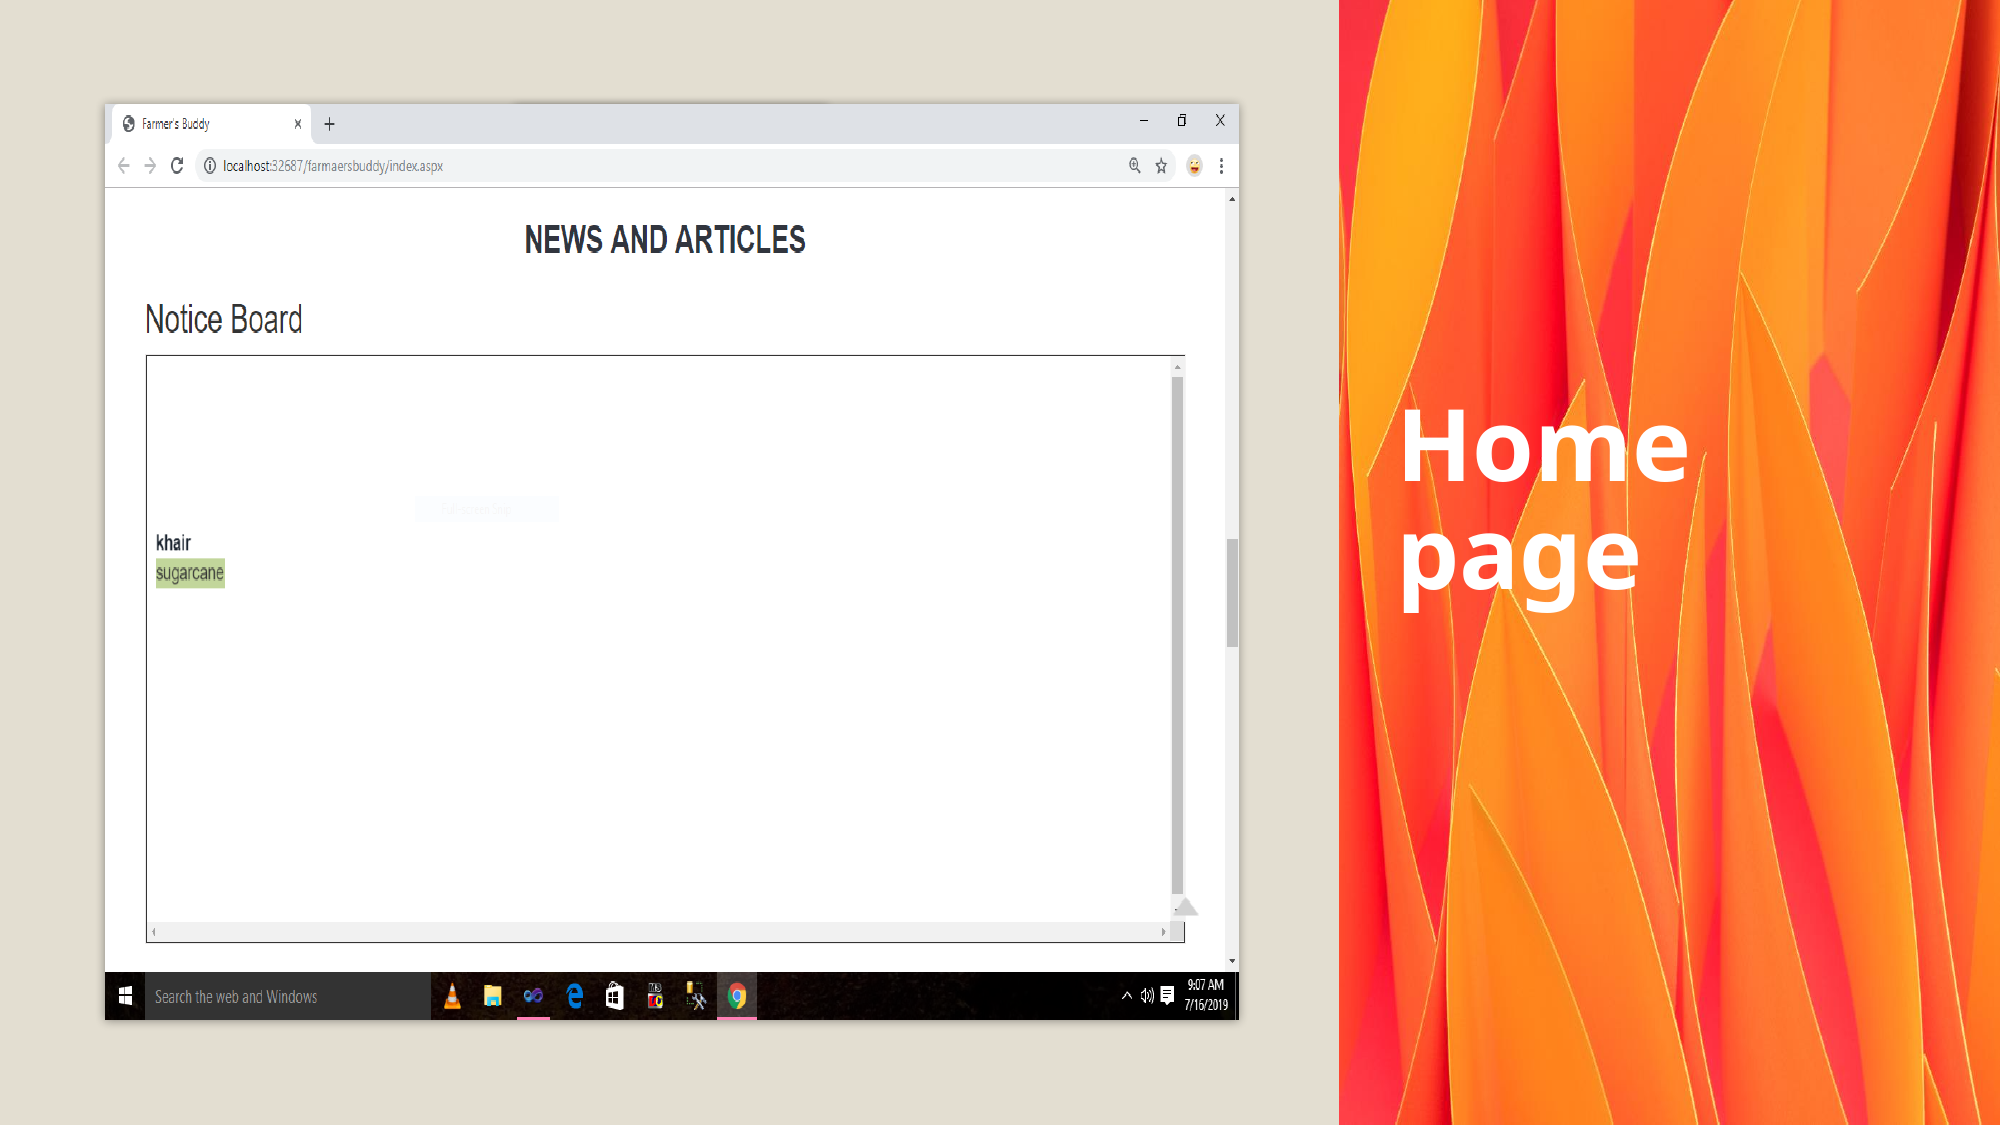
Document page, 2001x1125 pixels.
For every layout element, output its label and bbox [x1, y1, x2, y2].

text_box [0, 0, 1334, 1125]
picture [105, 104, 1239, 1020]
picture [1339, 0, 2000, 1125]
